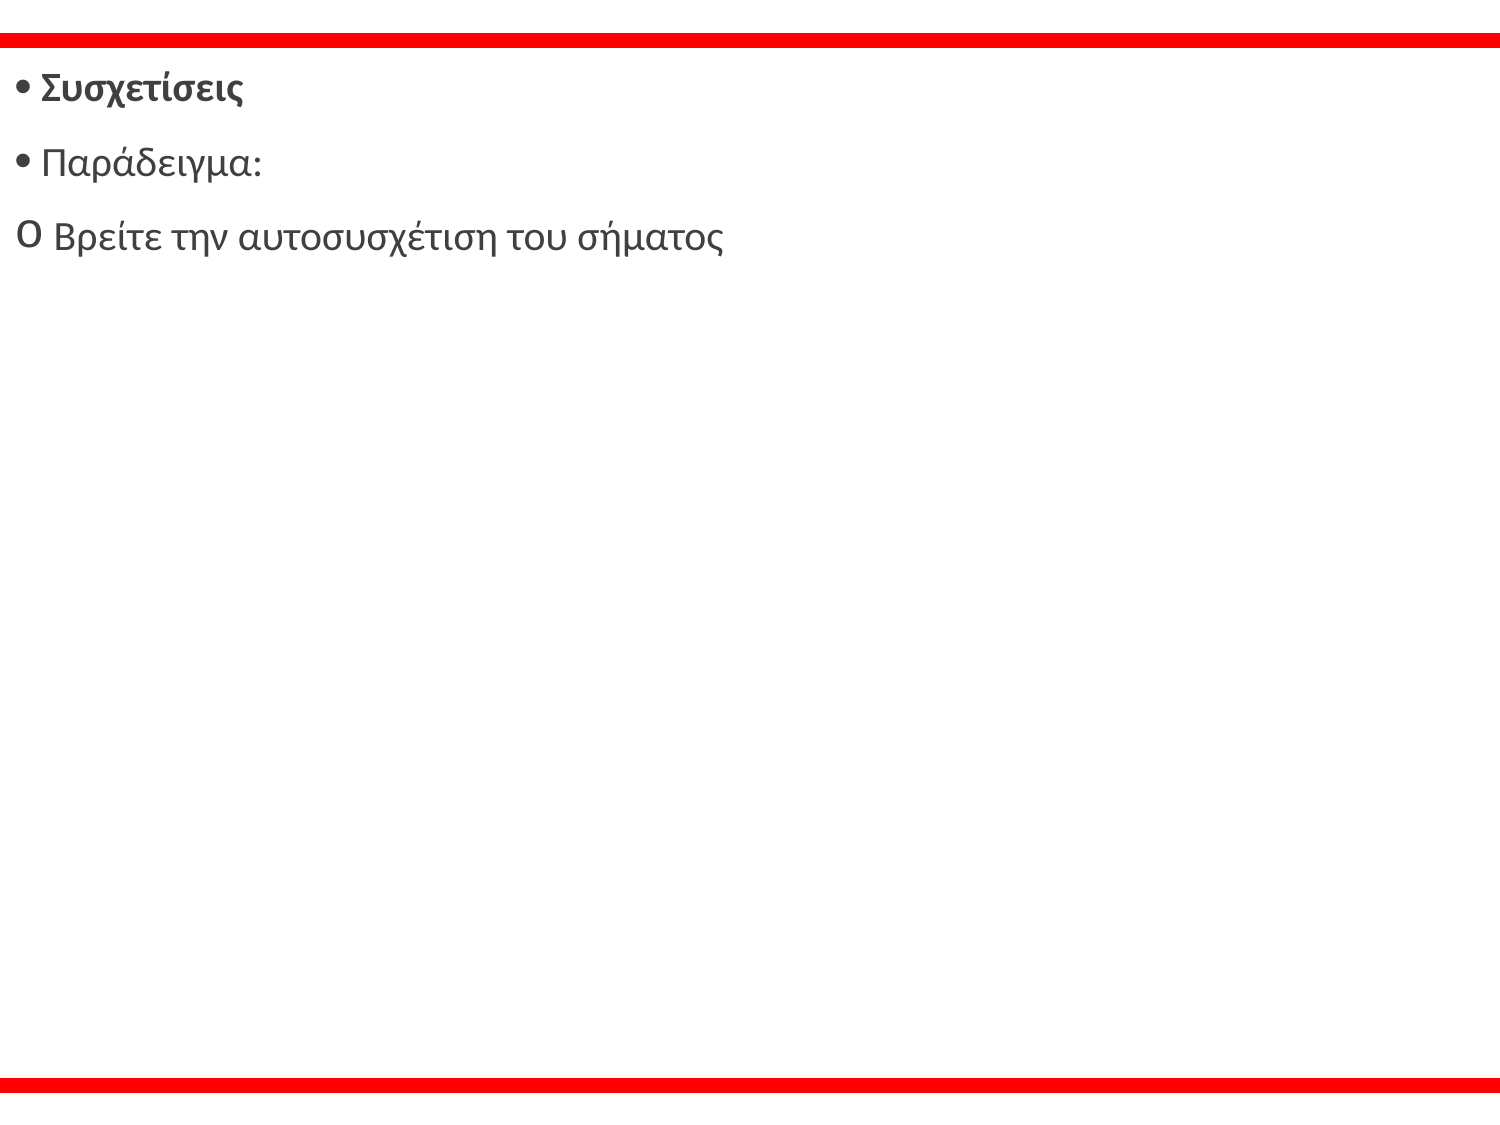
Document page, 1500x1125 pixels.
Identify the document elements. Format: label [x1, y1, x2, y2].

text_box [0, 1078, 1500, 1093]
text_box [0, 33, 1500, 48]
